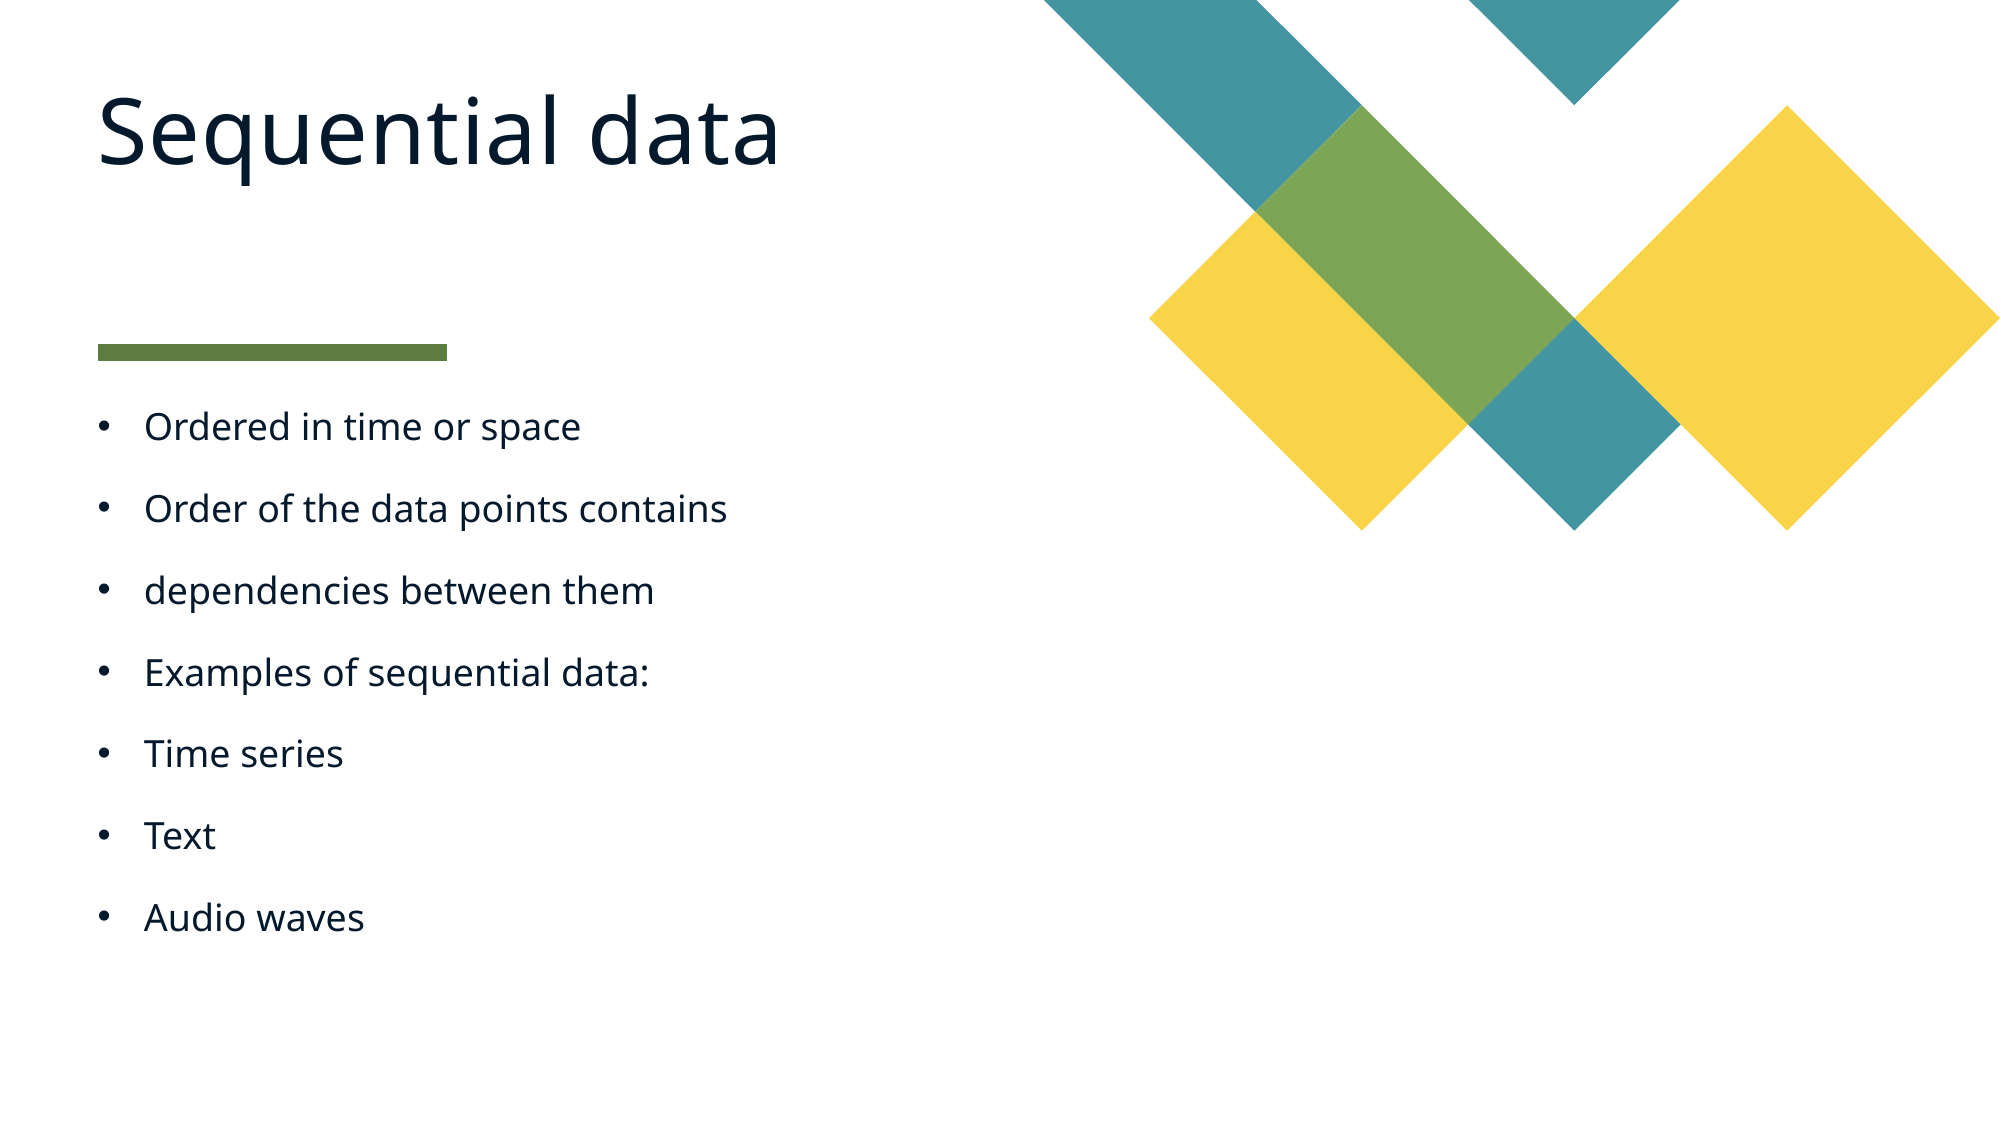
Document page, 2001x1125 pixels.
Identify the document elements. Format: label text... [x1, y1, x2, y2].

title Sequential data [97, 31, 1211, 293]
list Ordered in time or space Order of the data points contains dependencies between them Examples of sequential data: Time series Text Audio waves [97, 374, 1211, 983]
